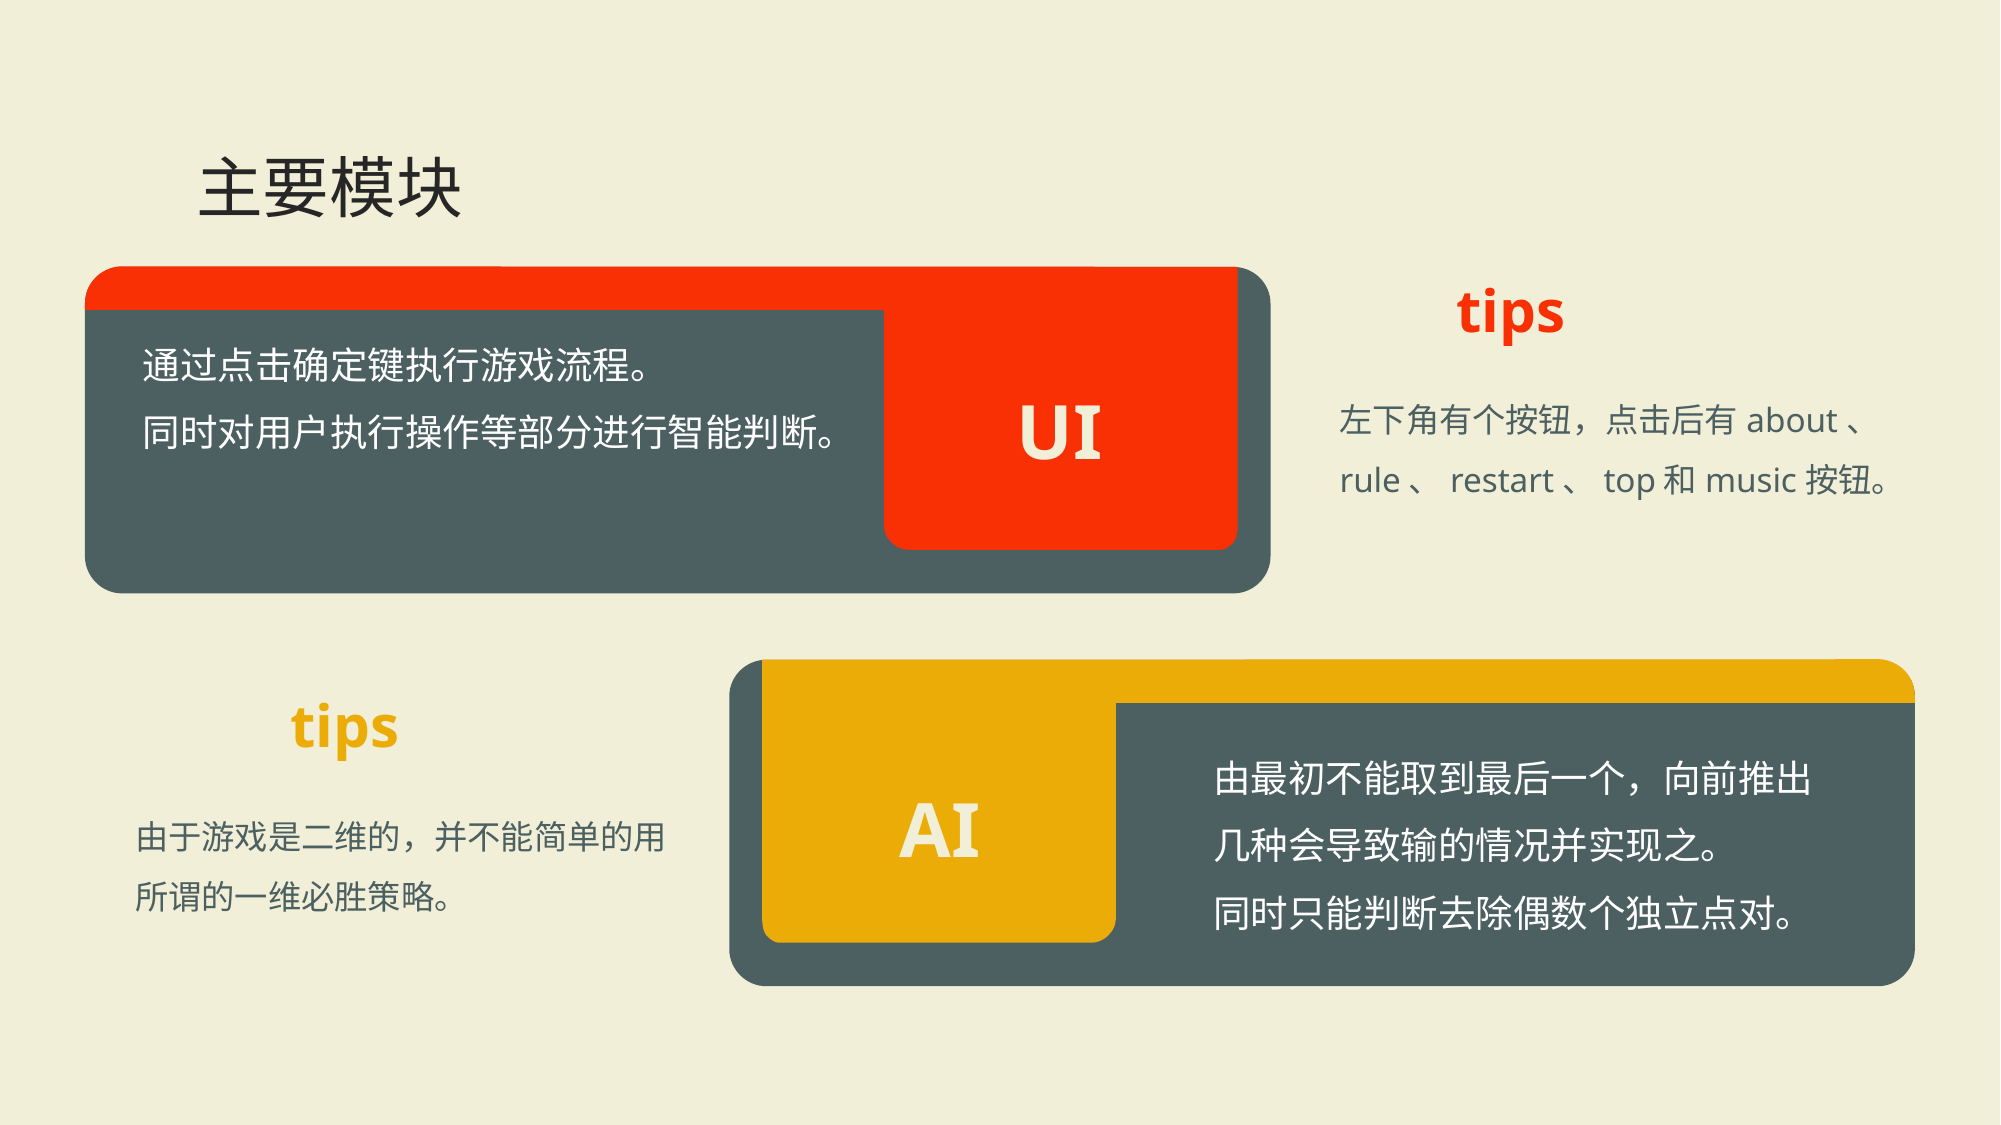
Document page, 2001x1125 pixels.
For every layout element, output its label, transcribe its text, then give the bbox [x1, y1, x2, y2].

text_box 由于游戏是二维的，并不能简单的用所谓的一维必胜策略。 [120, 789, 694, 924]
text_box tips [159, 681, 531, 766]
text_box [762, 659, 1915, 775]
text_box UI [873, 377, 1246, 572]
text_box 左下角有个按钮，点击后有about、rule、restart、top和music按钮。 [1324, 372, 1898, 507]
text_box [729, 660, 1915, 987]
text_box tips [1324, 266, 1697, 352]
text_box 由最初不能取到最后一个，向前推出几种会导致输的情况并实现之。 同时只能判断去除偶数个独立点对。 [1198, 724, 1843, 942]
text_box [84, 266, 1238, 377]
text_box 通过点击确定键执行游戏流程。 同时对用户执行操作等部分进行智能判断。 [84, 267, 1271, 594]
text_box AI [754, 775, 1127, 880]
text_box [762, 880, 1116, 943]
text_box 主要模块 [181, 138, 479, 234]
